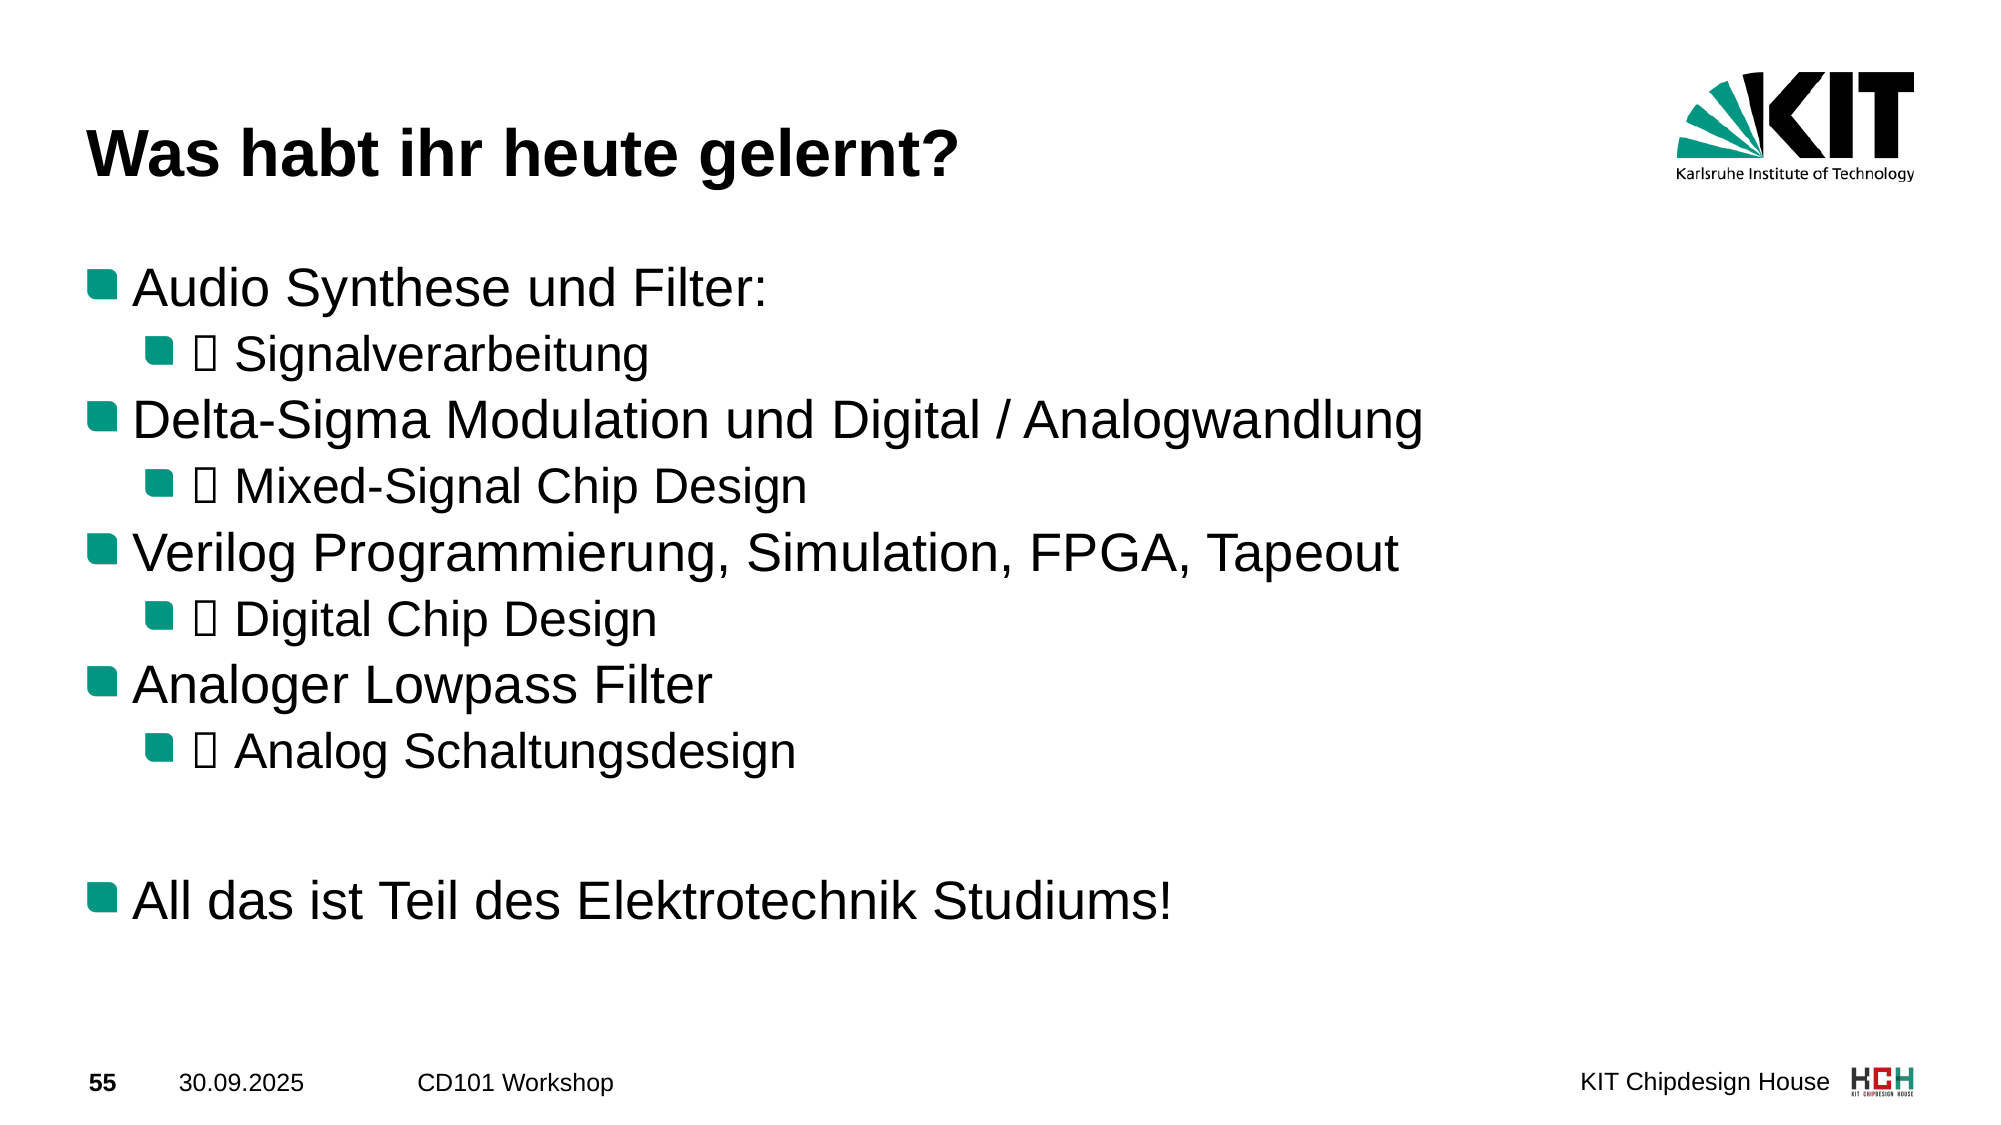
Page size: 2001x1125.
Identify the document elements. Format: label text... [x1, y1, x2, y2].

picture [87, 269, 117, 303]
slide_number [178, 1038, 404, 1125]
list Audio Synthese und Filter:  Signalverarbeitung Delta-Sigma Modulation und Digital / Analogwandlung  Mixed-Signal Chip Design Verilog Programmierung, Simulation, FPGA, Tapeout  Digital Chip Design Analoger Lowpass Filter  Analog Schaltungsdesign All das ist Teil des Elektrotechnik Studiums! [87, 259, 1913, 996]
picture [1677, 72, 1914, 182]
footer CD101 Workshop [417, 1038, 1275, 1125]
picture [1851, 1067, 1914, 1097]
title Was habt ihr heute gelernt? [86, 64, 1589, 191]
picture [145, 336, 173, 368]
picture [145, 601, 173, 633]
picture [145, 469, 173, 500]
picture [87, 401, 117, 435]
slide_number 55 [88, 1038, 161, 1125]
picture [87, 666, 117, 700]
picture [87, 533, 117, 568]
picture [145, 733, 173, 765]
picture [87, 882, 117, 916]
